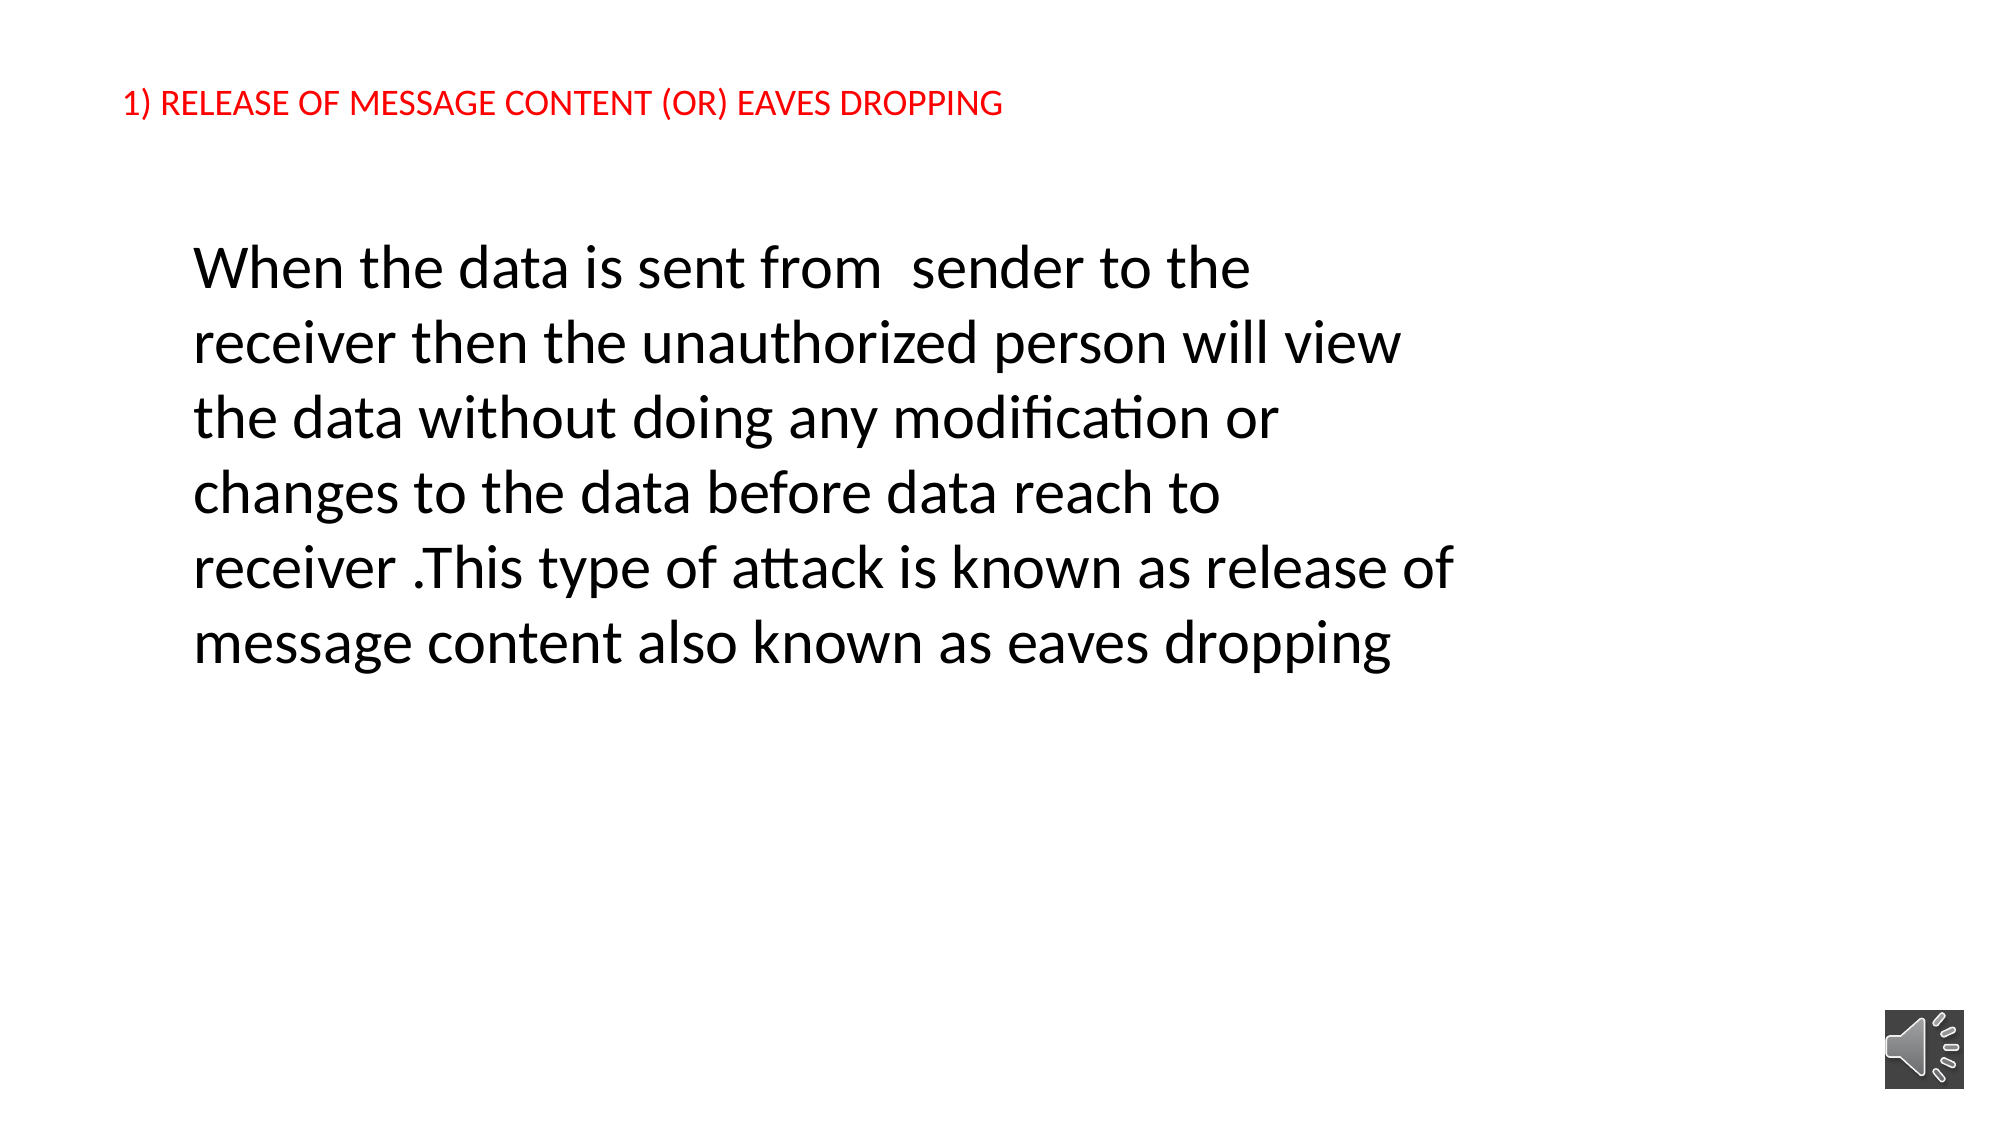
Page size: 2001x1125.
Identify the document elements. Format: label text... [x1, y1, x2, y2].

picture [1884, 1009, 1965, 1090]
text_box 1) RELEASE OF MESSAGE CONTENT (OR) EAVES DROPPING [106, 70, 1413, 176]
text_box When the data is sent from sender to the receiver then the unauthorized person will view the data without doing any modification or changes to the data before data reach to receiver .This type of attack is known as release of message content also known as eaves dropping [178, 219, 1485, 729]
